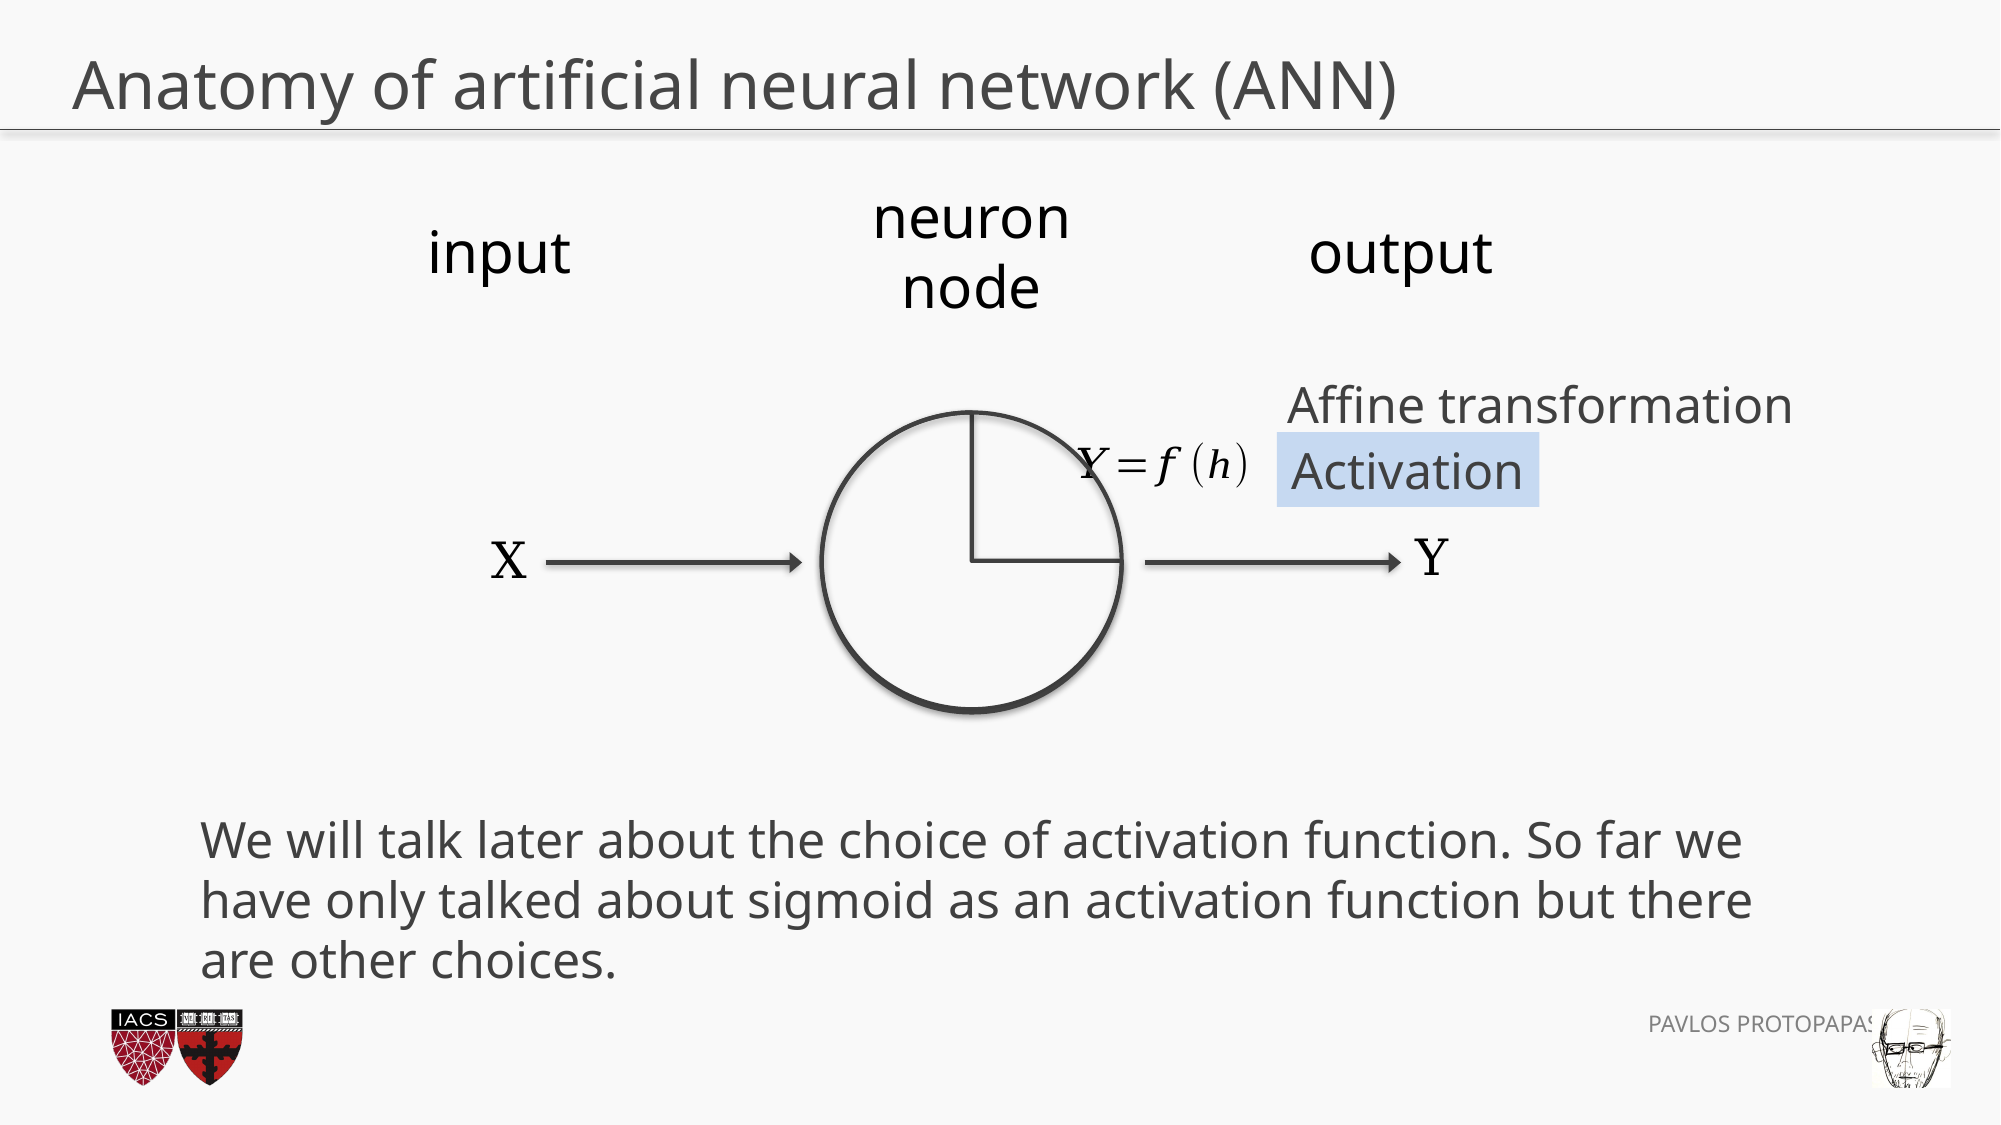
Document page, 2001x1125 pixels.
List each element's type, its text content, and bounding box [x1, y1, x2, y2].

picture [1872, 1009, 1951, 1088]
text_box output [1293, 207, 1509, 293]
text_box X [477, 520, 523, 596]
text_box Y [1401, 517, 1447, 593]
text_box We will talk later about the choice of activation function. So far we have only talked about sigmoid as an activation function but there are other choices. [185, 801, 1828, 997]
title Anatomy of artificial neural network (ANN) [57, 35, 1943, 162]
picture [109, 1009, 243, 1086]
text_box Affine transformation [1272, 366, 1810, 442]
text_box neuron node [857, 172, 1086, 328]
text_box Activation [1276, 432, 1540, 507]
text_box [820, 411, 1123, 714]
text_box input [413, 207, 587, 293]
